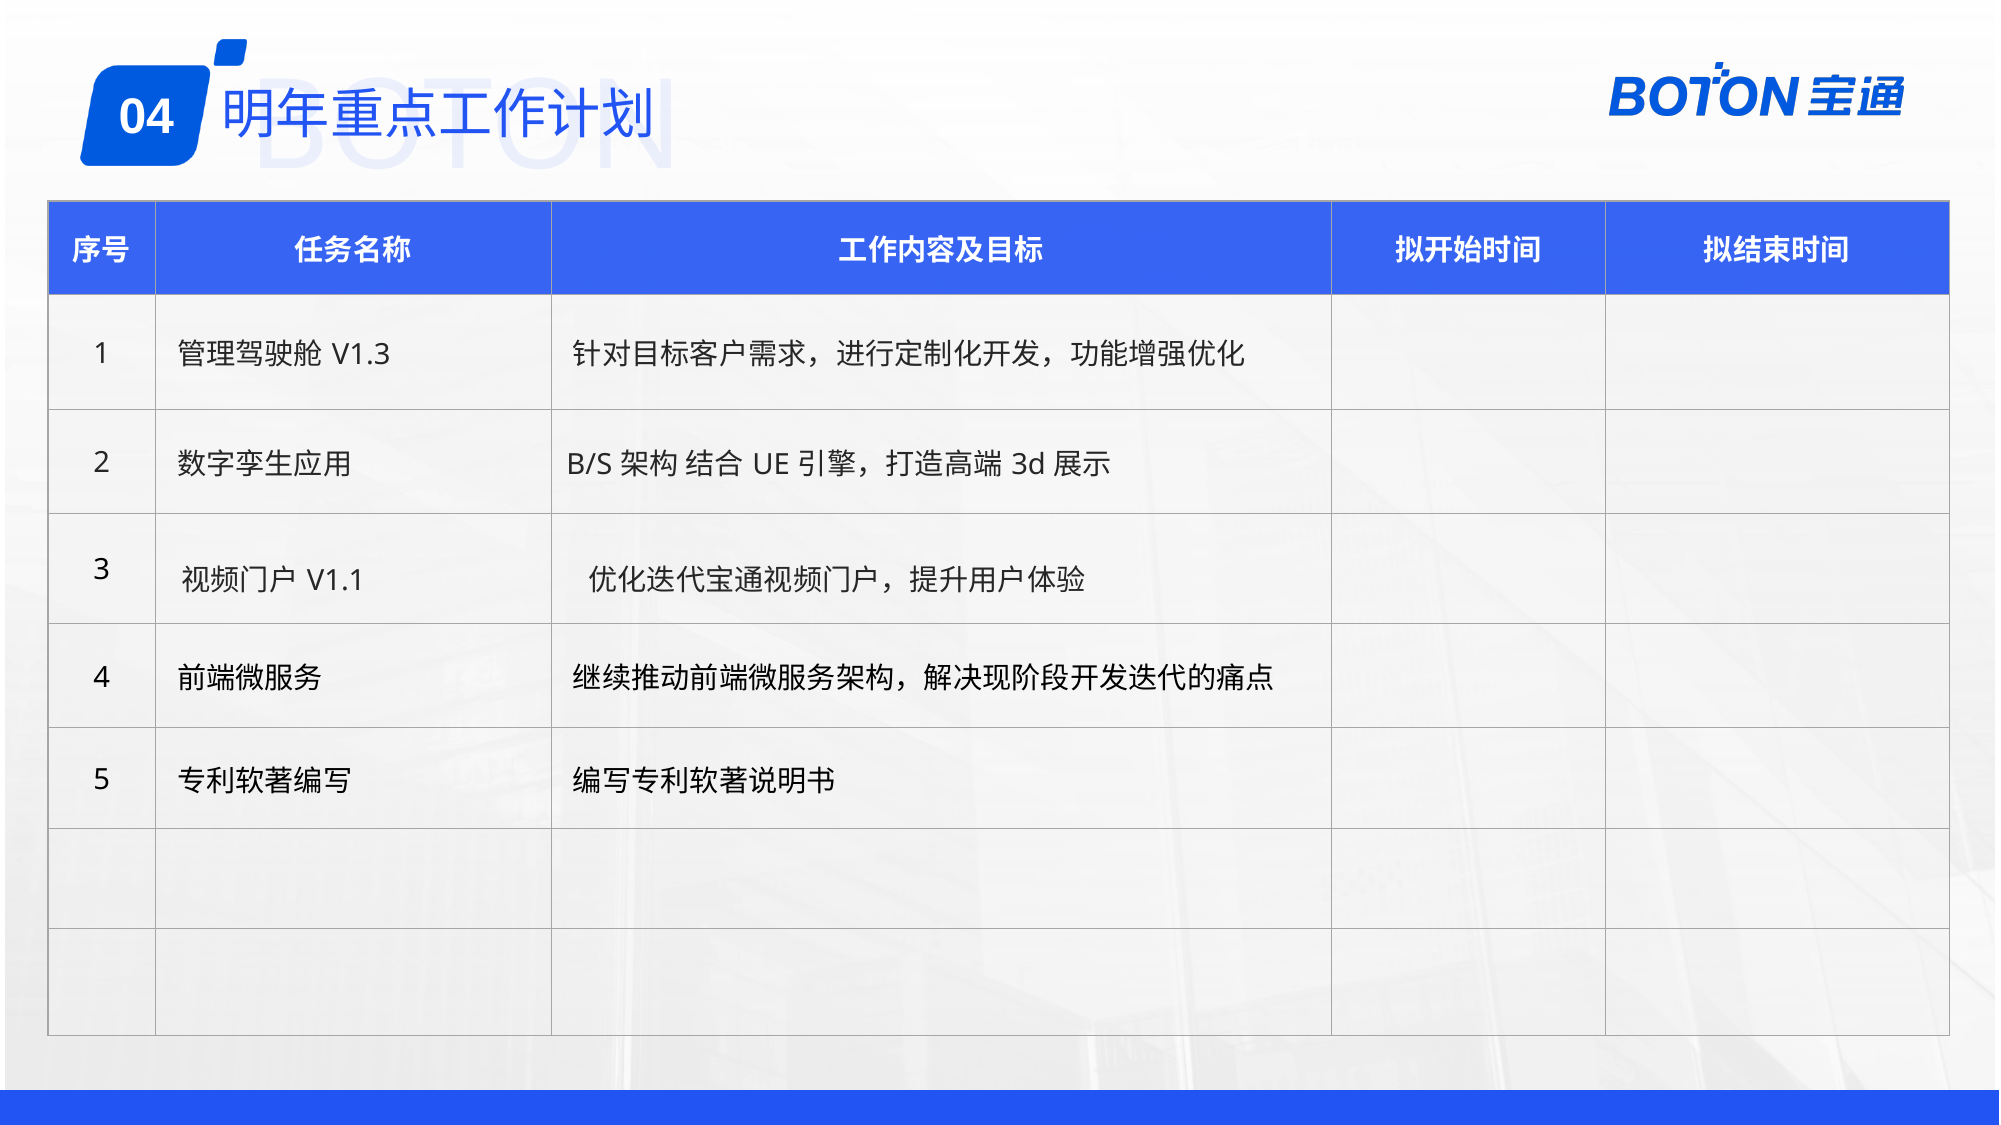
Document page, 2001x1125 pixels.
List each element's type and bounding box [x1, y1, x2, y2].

picture [5, 0, 1995, 1125]
text_box [0, 1090, 5, 1125]
text_box [1995, 1090, 2000, 1125]
